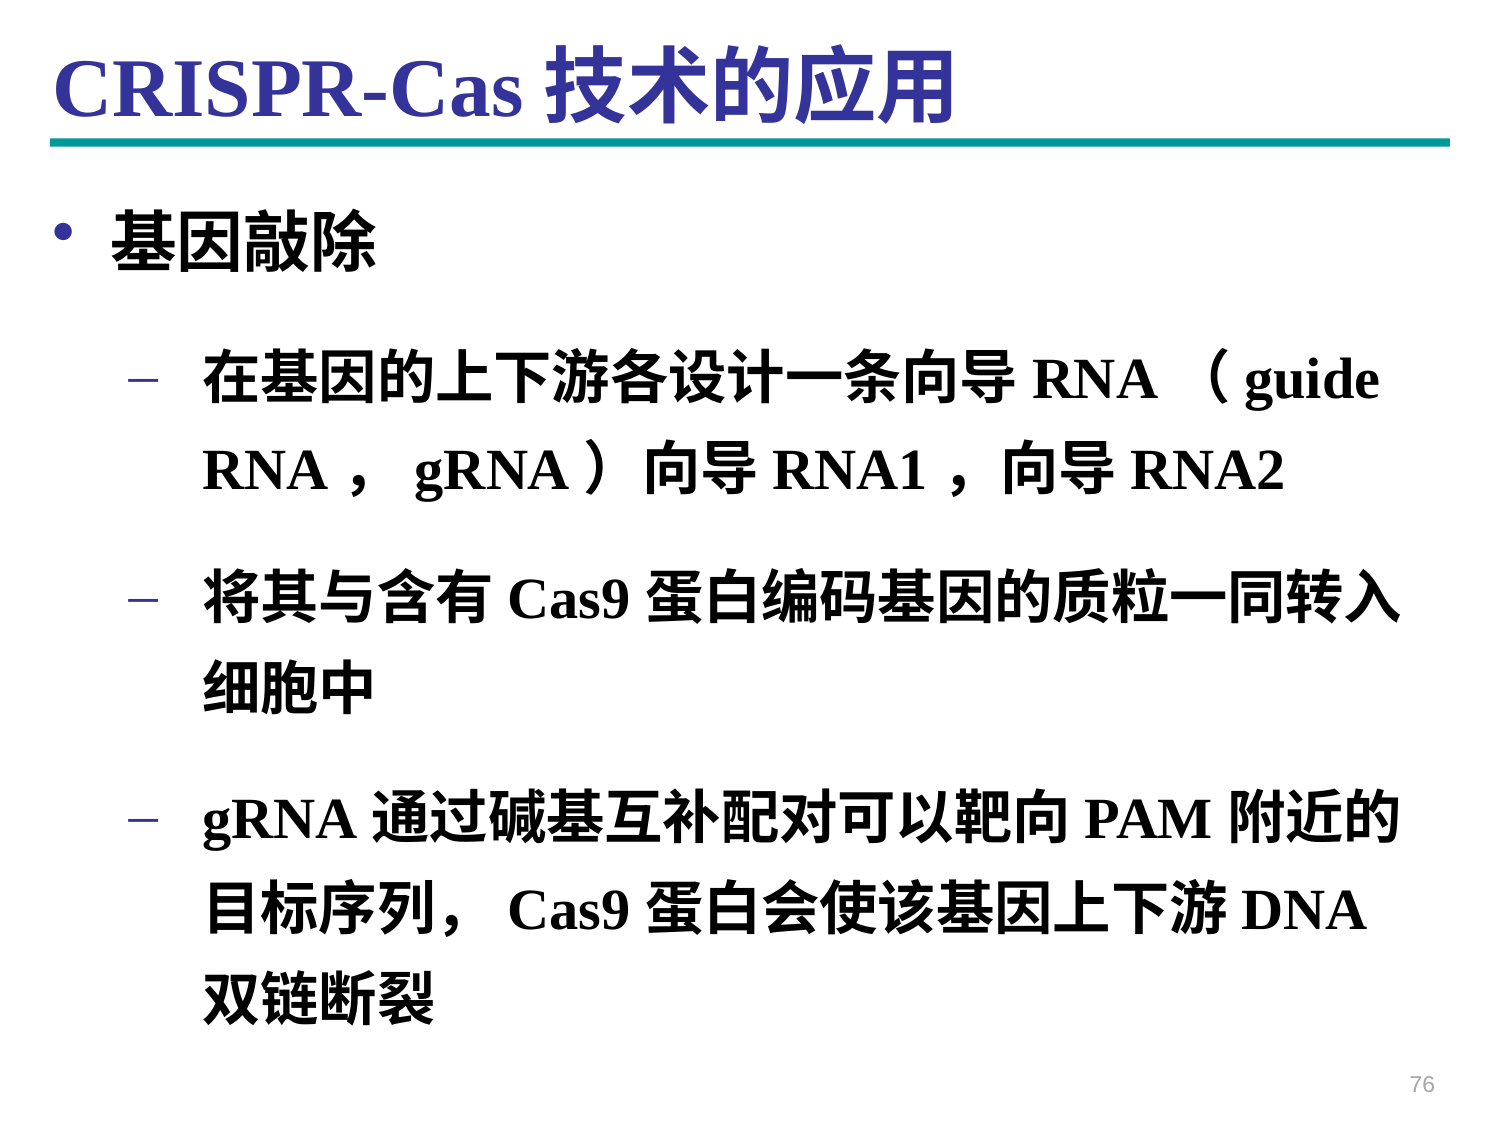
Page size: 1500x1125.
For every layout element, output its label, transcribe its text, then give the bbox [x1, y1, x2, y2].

title CRISPR-Cas技术的应用 [37, 37, 1438, 144]
list 基因敲除 在基因的上下游各设计一条向导RNA（guide RNA，gRNA）向导RNA1，向导RNA2 将其与含有Cas9蛋白编码基因的质粒一同转入细胞中 gRNA通过碱基互补配对可以靶向PAM附近的目标序列，Cas9蛋白会使该基因上下游DNA双链断裂 [37, 168, 1438, 1063]
slide_number 76 [1137, 1062, 1450, 1114]
